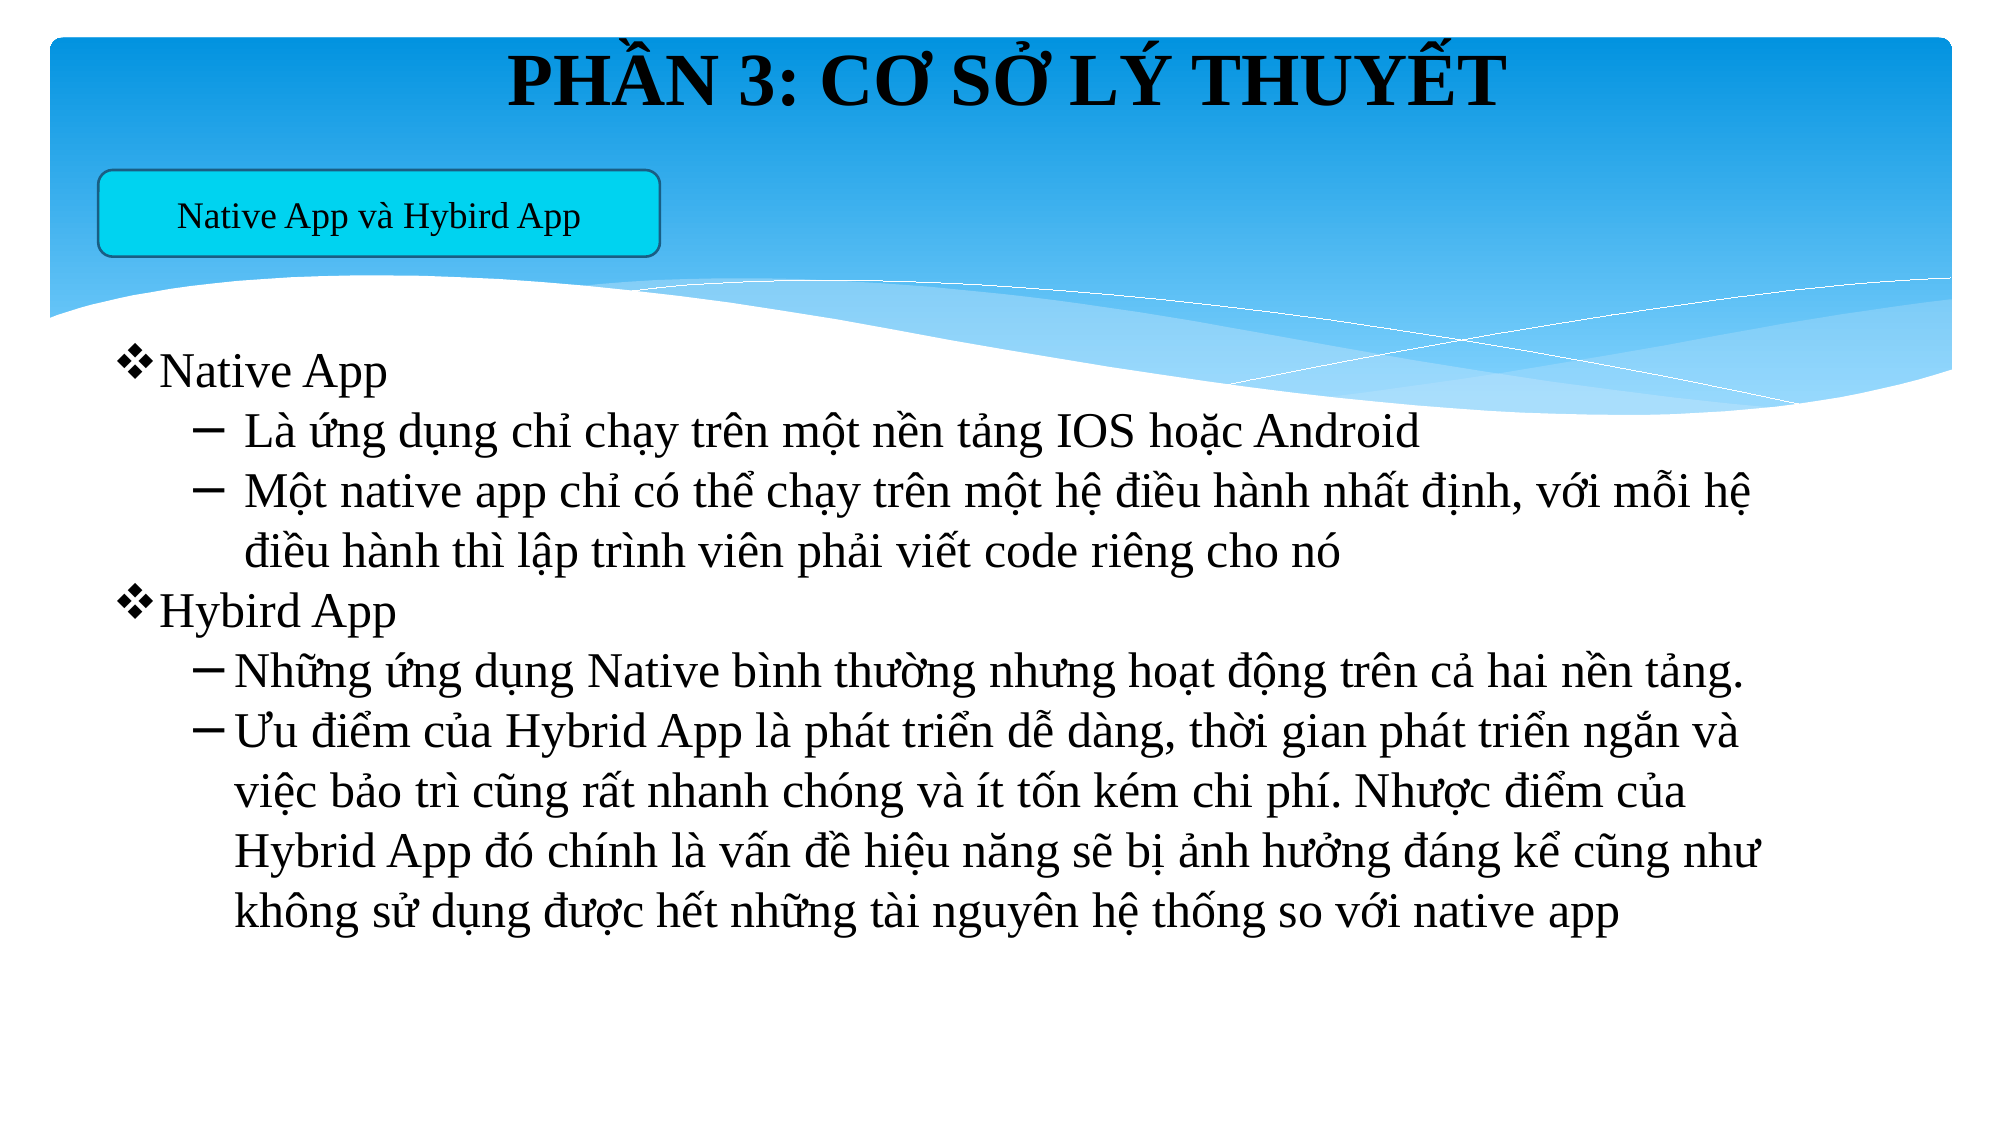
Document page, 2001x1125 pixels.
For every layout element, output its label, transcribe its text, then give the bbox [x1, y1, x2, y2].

text_box Native App và Hybird App [96, 168, 662, 258]
text_box Native App Là ứng dụng chỉ chạy trên một nền tảng IOS hoặc Android Một native app chỉ có thể chạy trên một hệ điều hành nhất định, với mỗi hệ điều hành thì lập trình viên phải viết code riêng cho nó Hybird App Những ứng dụng Native bình thường nhưng hoạt động trên cả hai nền tảng. Ưu điểm của Hybrid App là phát triển dễ dàng, thời gian phát triển ngắn và việc bảo trì cũng rất nhanh chóng và ít tốn kém chi phí. Nhược điểm của Hybrid App đó chính là vấn đề hiệu năng sẽ bị ảnh hưởng đáng kể cũng như không sử dụng được hết những tài nguyên hệ thống so với native app [98, 329, 1780, 990]
text_box PHẦN 3: CƠ SỞ LÝ THUYẾT [333, 23, 1683, 129]
